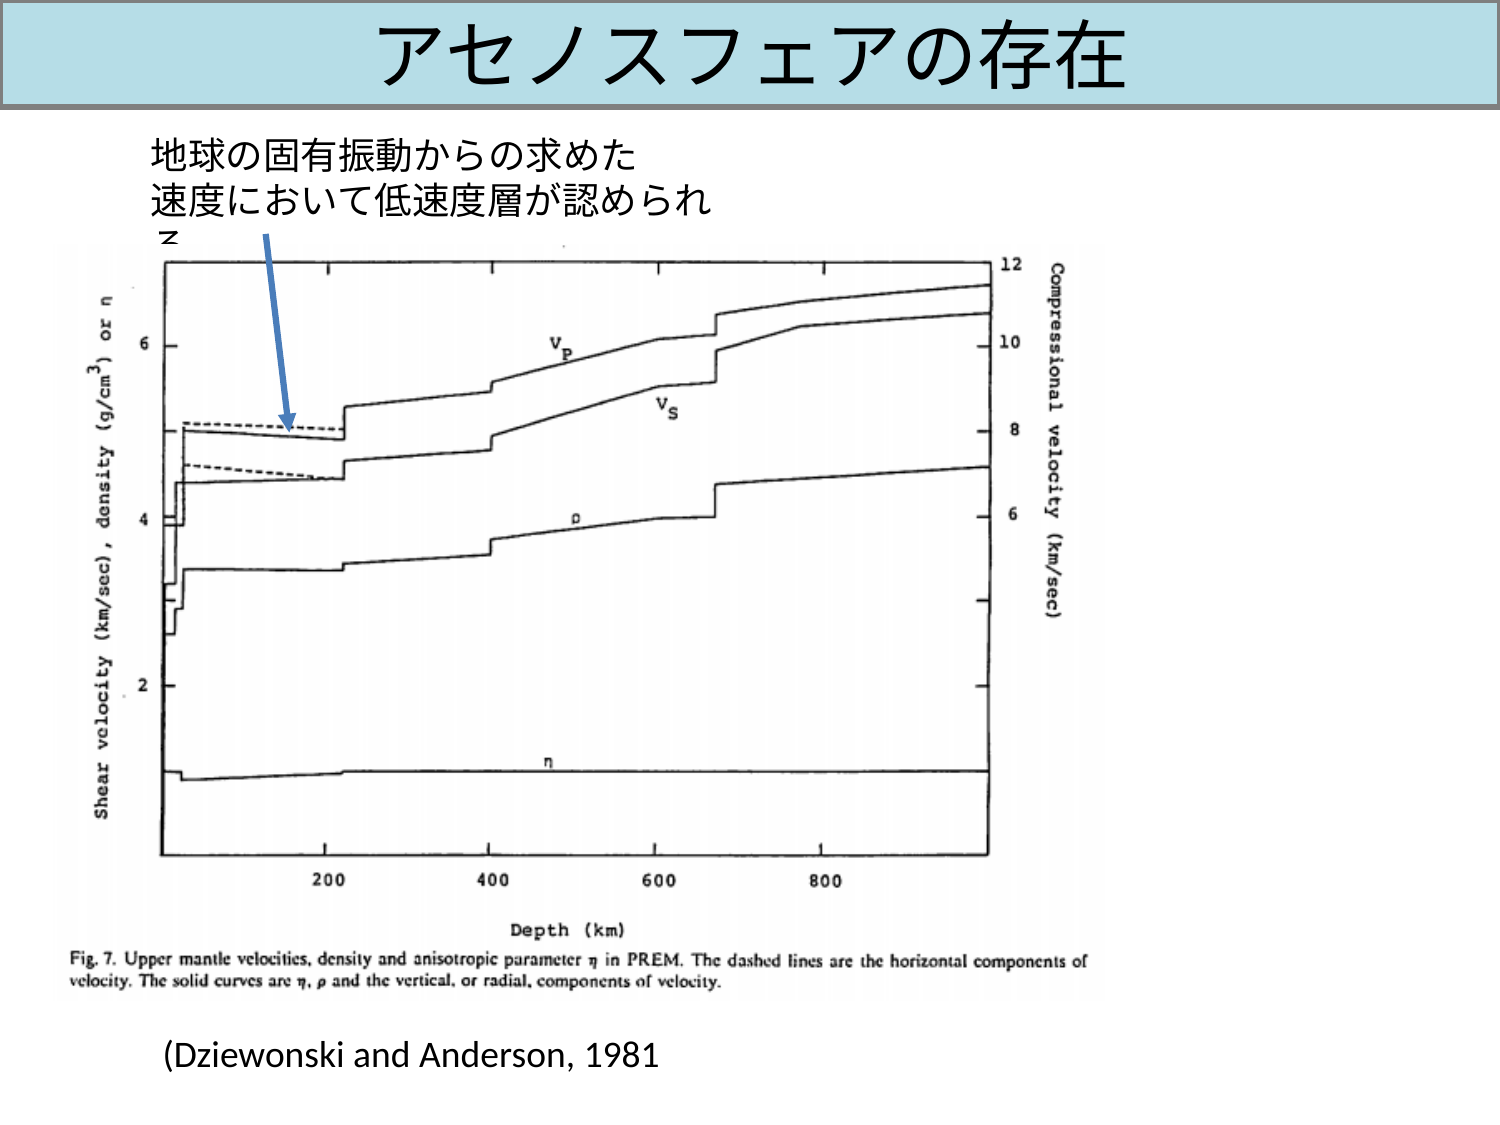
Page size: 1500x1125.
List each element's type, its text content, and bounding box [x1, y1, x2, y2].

text_box 地球の固有振動からの求めた 速度において低速度層が認められる [135, 124, 749, 243]
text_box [265, 233, 290, 433]
picture [52, 244, 1105, 1001]
text_box (Dziewonski and Anderson, 1981 [147, 1022, 681, 1083]
title アセノスフェアの存在 [0, 0, 1500, 107]
